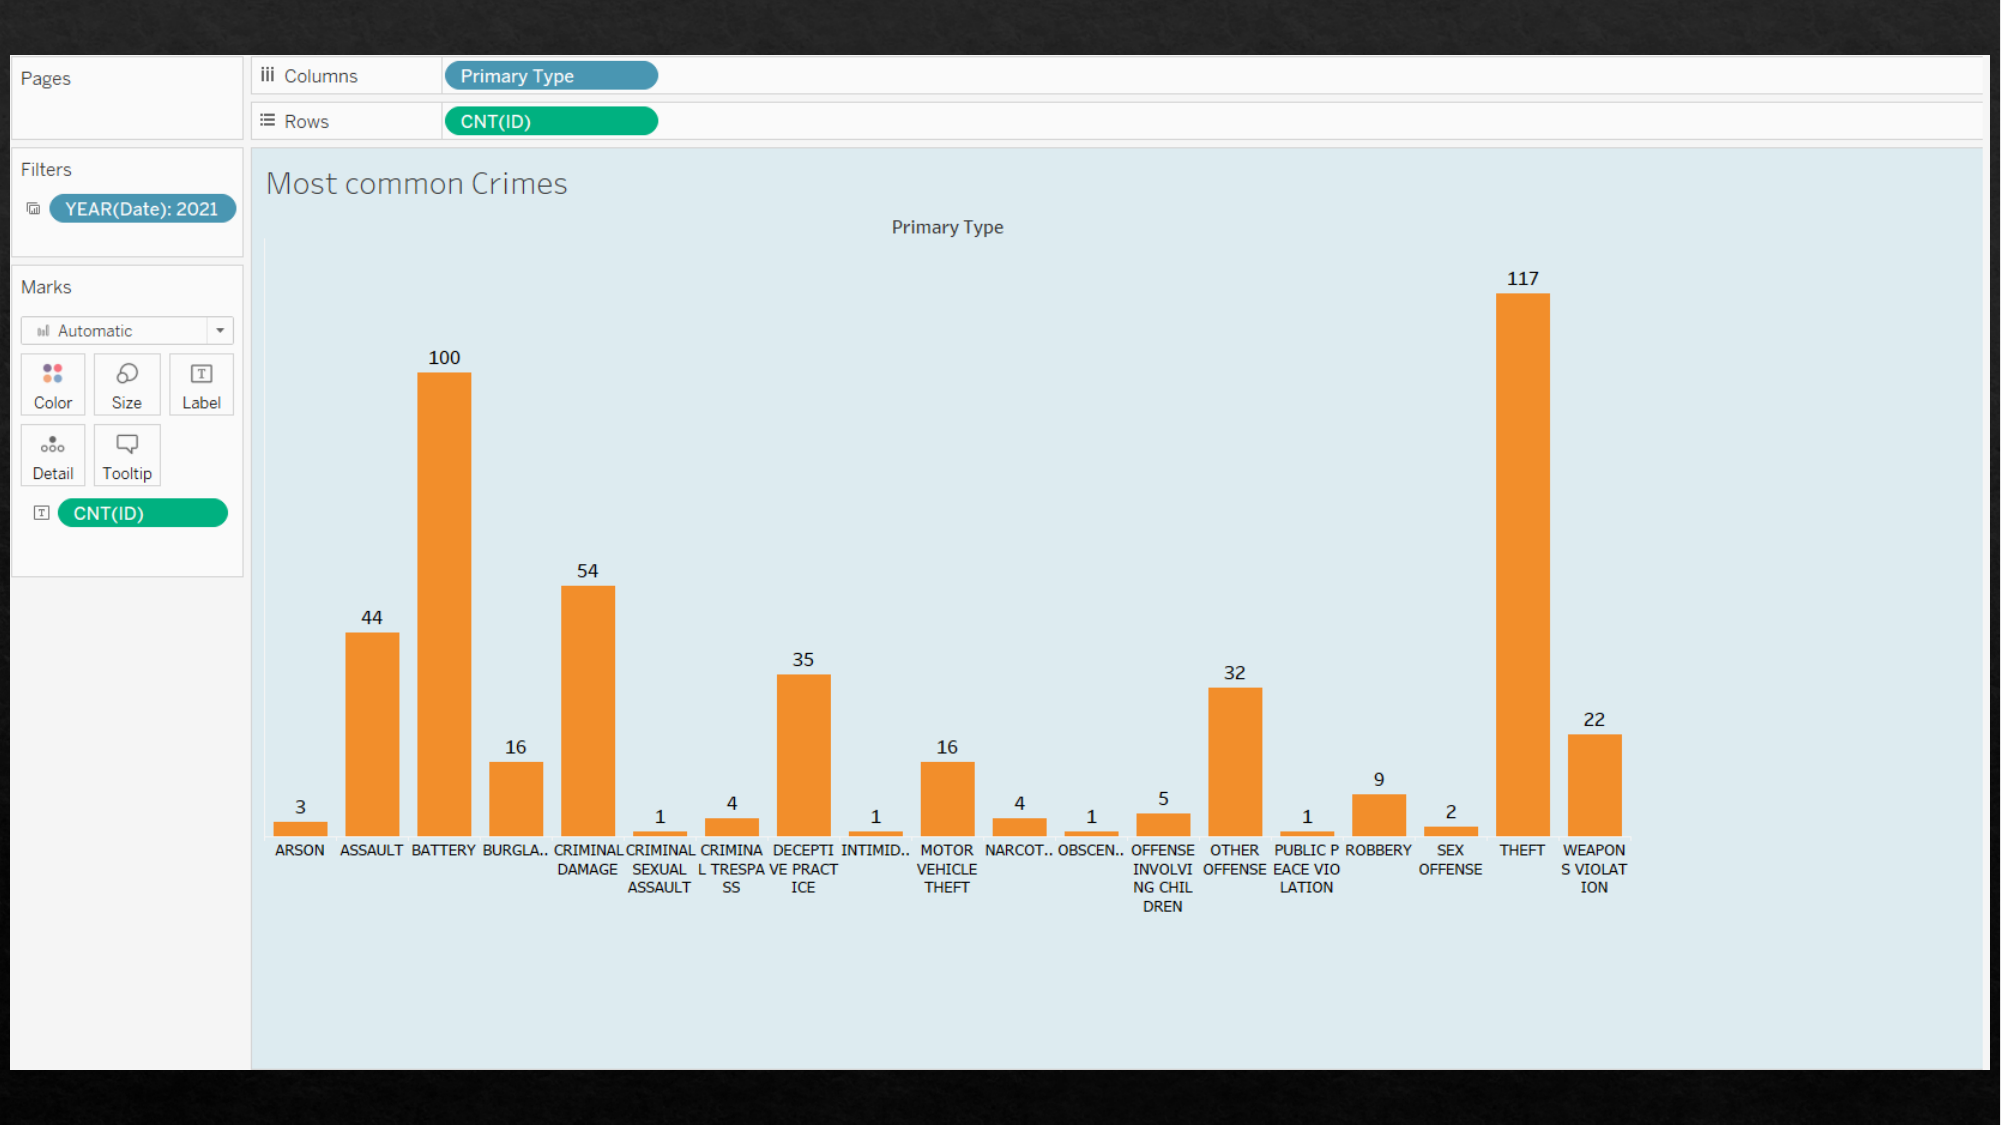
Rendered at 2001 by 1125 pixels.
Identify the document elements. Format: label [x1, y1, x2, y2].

picture [10, 54, 1990, 1071]
